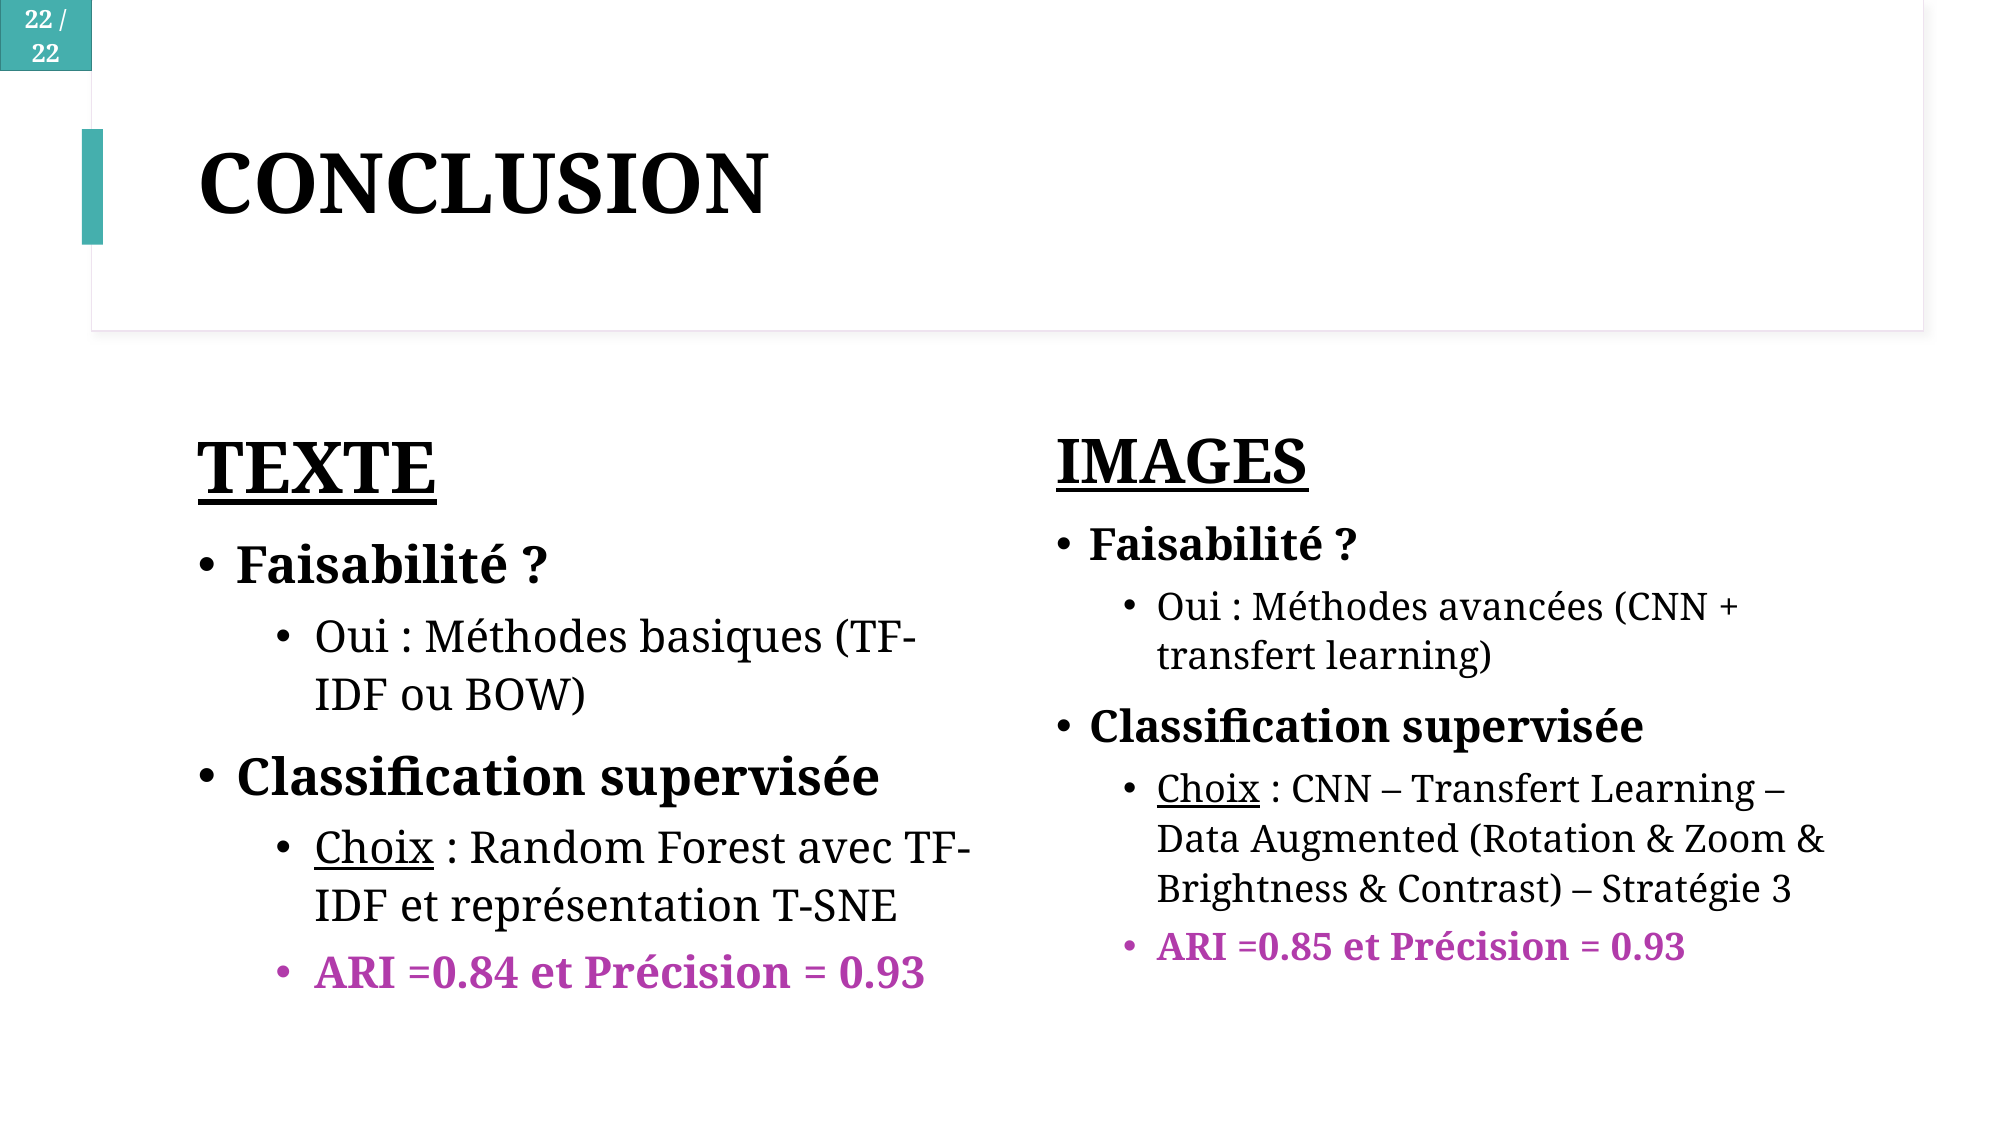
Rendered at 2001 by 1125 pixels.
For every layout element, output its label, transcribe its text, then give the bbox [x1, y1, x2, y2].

title CONCLUSION [183, 90, 1851, 284]
list IMAGES Faisabilité ? Oui : Méthodes avancées (CNN + transfert learning) Classification supervisée Choix : CNN – Transfert Learning – Data Augmented (Rotation & Zoom & Brightness & Contrast) – Stratégie 3 ARI =0.85 et Précision = 0.93 [1041, 406, 1851, 1013]
list TEXTE Faisabilité ? Oui : Méthodes basiques (TF-IDF ou BOW) Classification supervisée Choix : Random Forest avec TF-IDF et représentation T-SNE ARI =0.84 et Précision = 0.93 [183, 406, 993, 1013]
